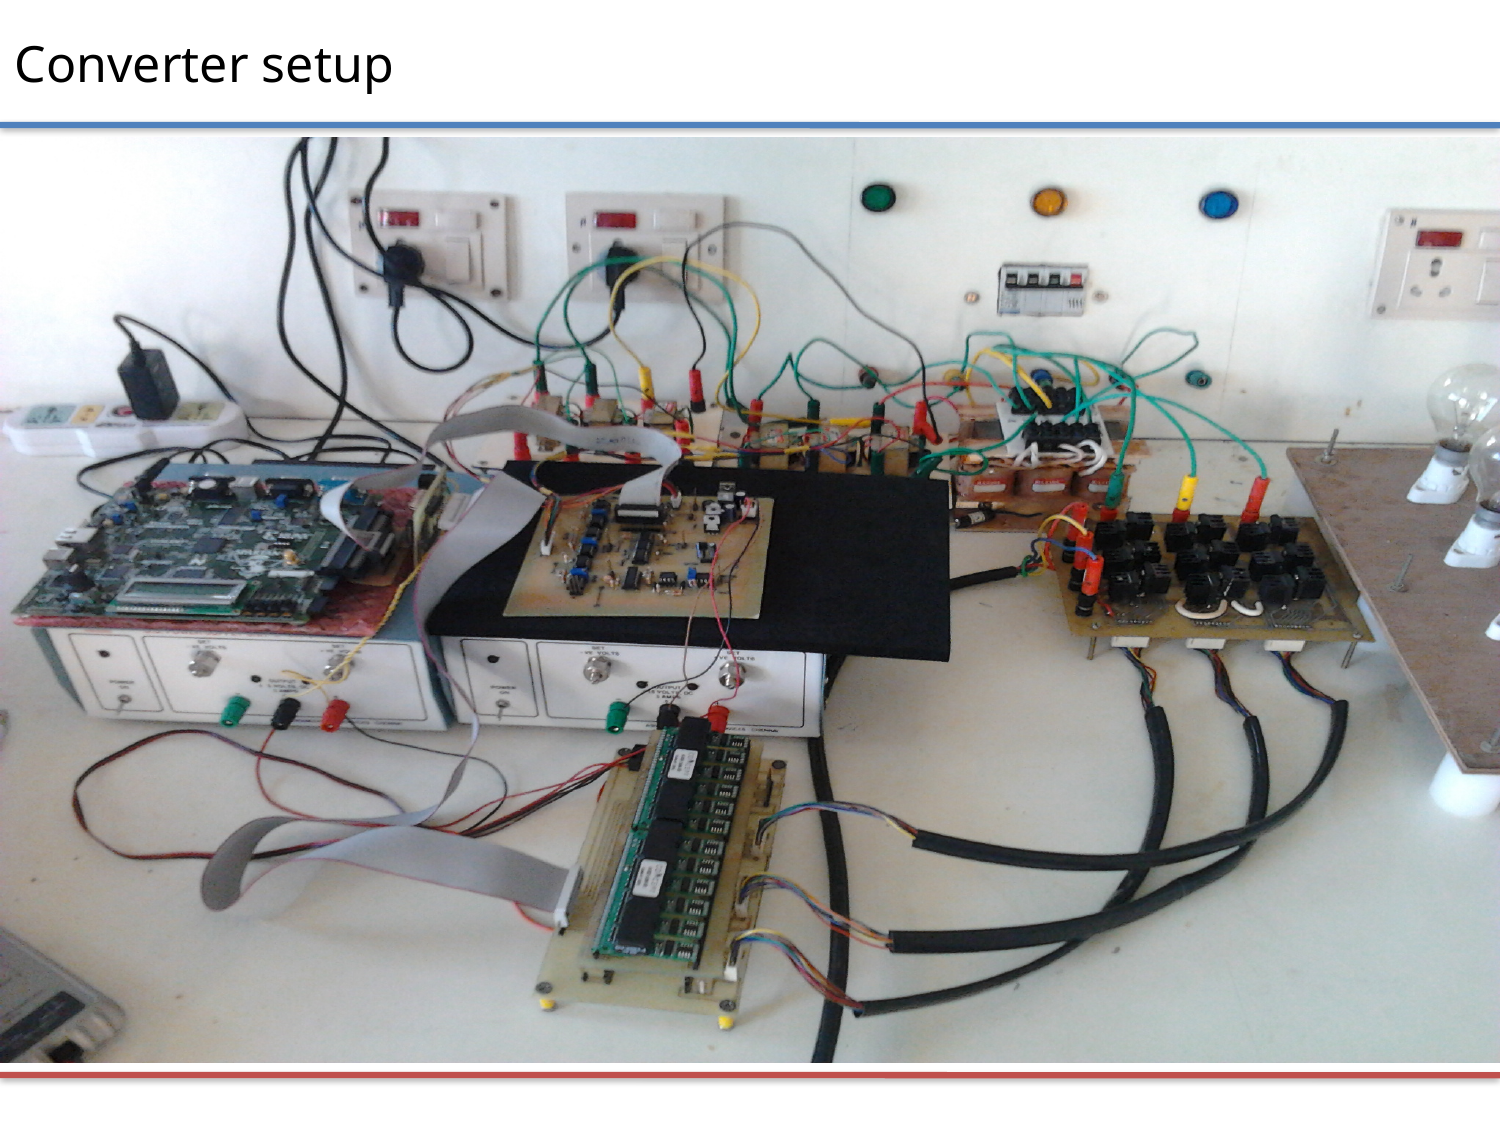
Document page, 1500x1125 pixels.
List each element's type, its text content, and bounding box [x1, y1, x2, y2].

picture [0, 137, 1500, 1063]
text_box Converter setup [0, 24, 825, 100]
